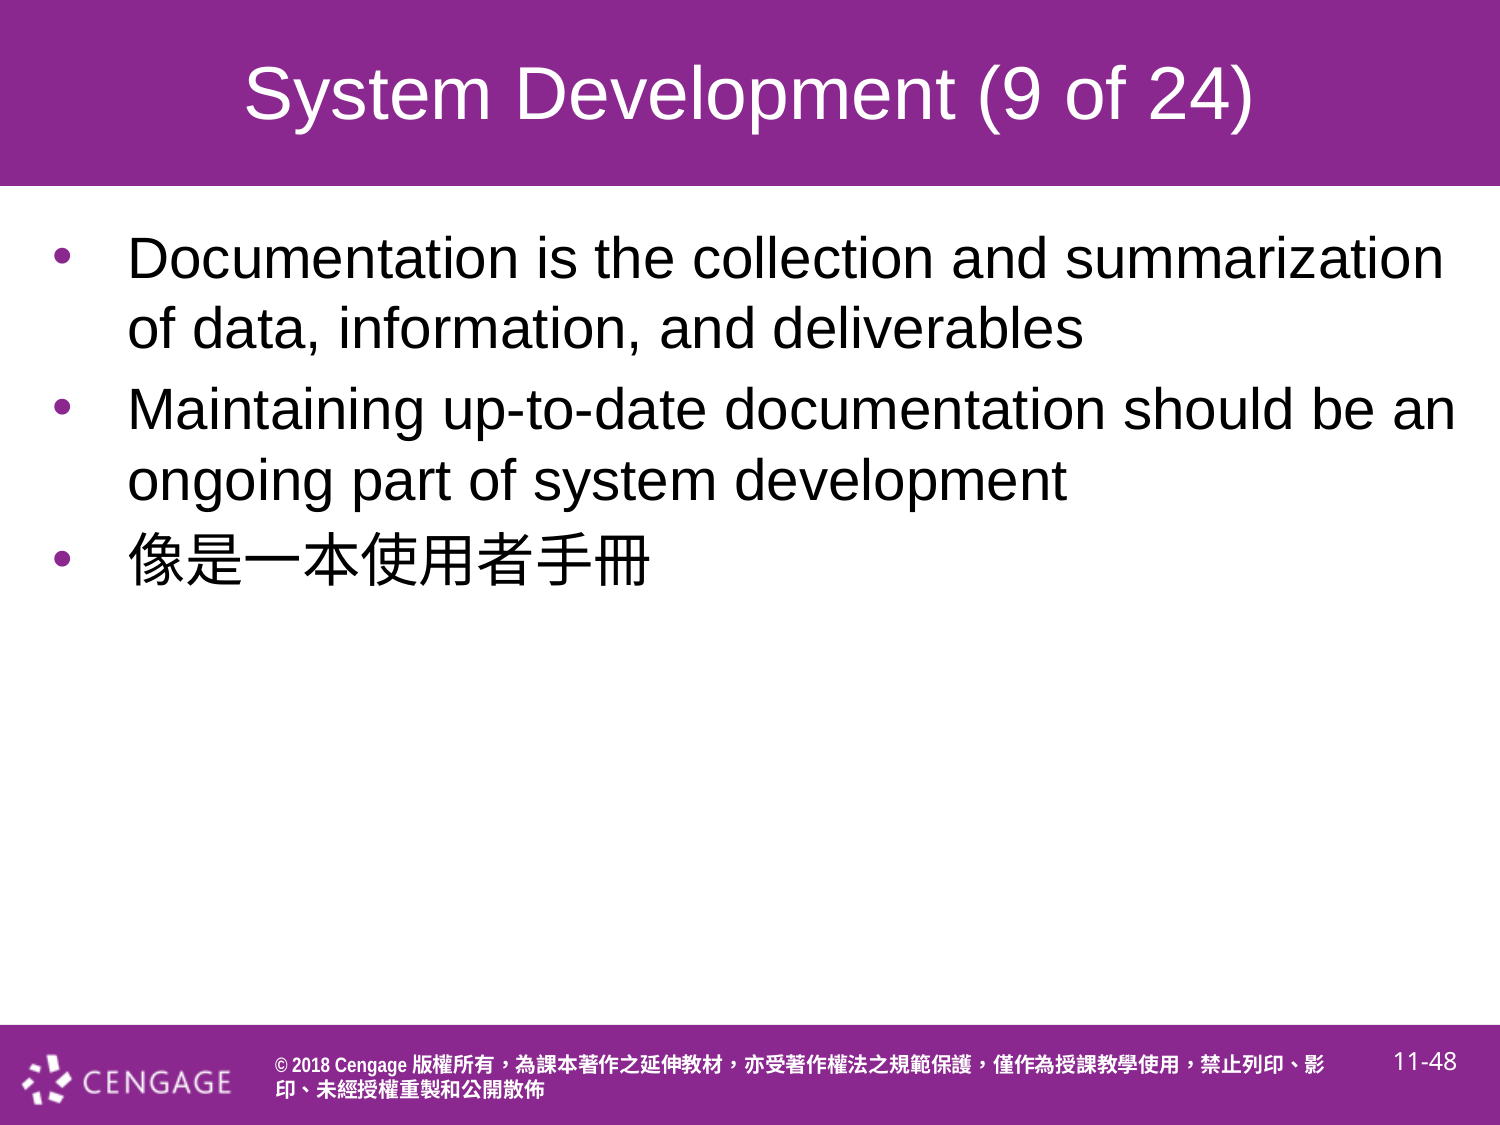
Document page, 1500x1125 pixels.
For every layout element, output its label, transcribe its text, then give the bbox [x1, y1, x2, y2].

list Documentation is the collection and summarization of data, information, and deliverables Maintaining up-to-date documentation should be an ongoing part of system development 像是一本使用者手冊 [37, 212, 1475, 1005]
title System Development (9 of 24) [7, 4, 1493, 175]
picture [12, 1045, 236, 1113]
